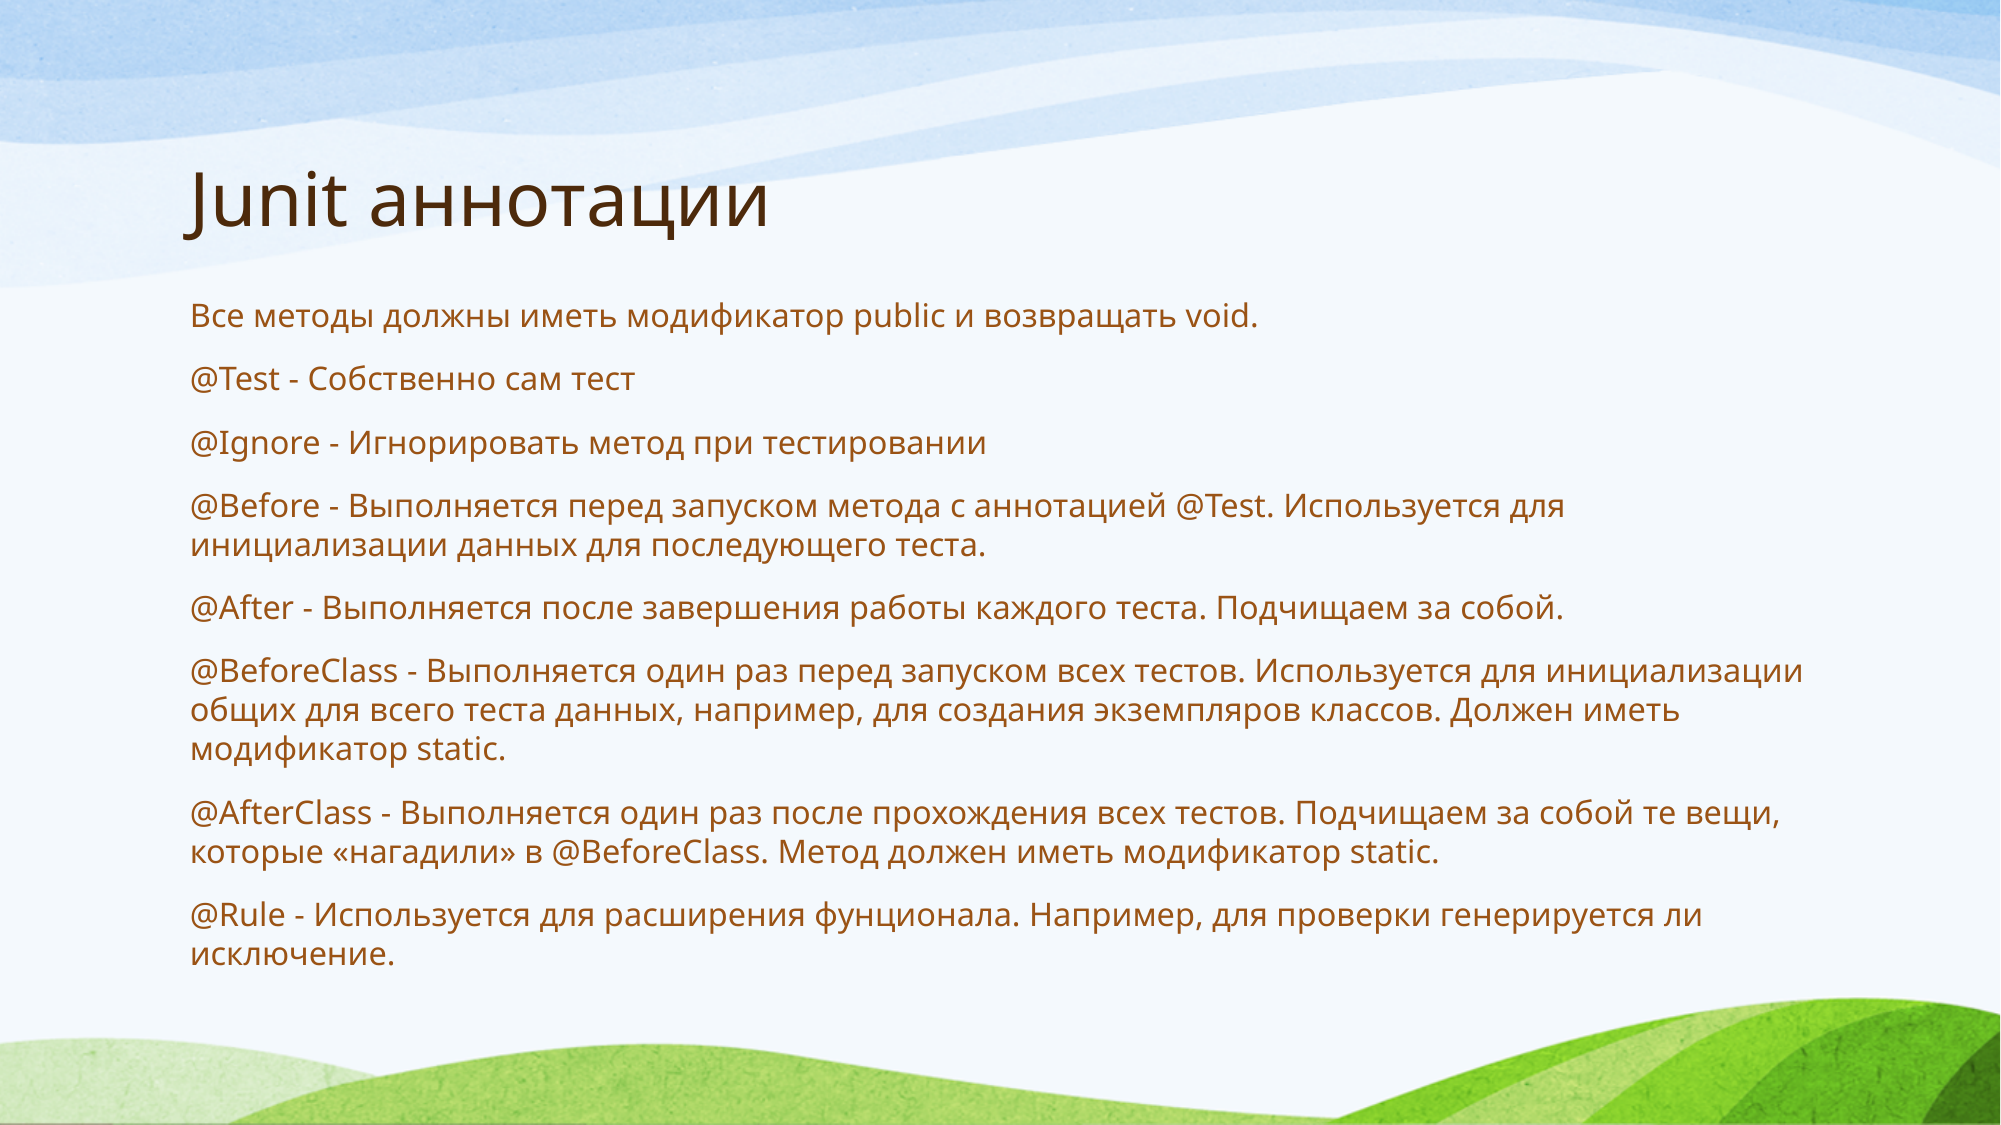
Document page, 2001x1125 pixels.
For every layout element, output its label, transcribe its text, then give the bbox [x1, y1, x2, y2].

list Все методы должны иметь модификатор public и возвращать void. @Test - Собственно сам тест @Ignore - Игнорировать метод при тестировании @Before - Выполняется перед запуском метода с аннотацией @Test. Используется для инициализации данных для последующего теста. @After - Выполняется после завершения работы каждого теста. Подчищаем за собой. @BeforeClass - Выполняется один раз перед запуском всех тестов. Используется для инициализации общих для всего теста данных, например, для создания экземпляров классов. Должен иметь модификатор static. @AfterClass - Выполняется один раз после прохождения всех тестов. Подчищаем за собой те вещи, которые «нагадили» в @BeforeClass. Метод должен иметь модификатор static. @Rule - Используется для расширения фунционала. Например, для проверки генерируется ли исключение. [174, 287, 1825, 982]
title Junit аннотации [174, 50, 1825, 250]
picture [0, 0, 2001, 1125]
